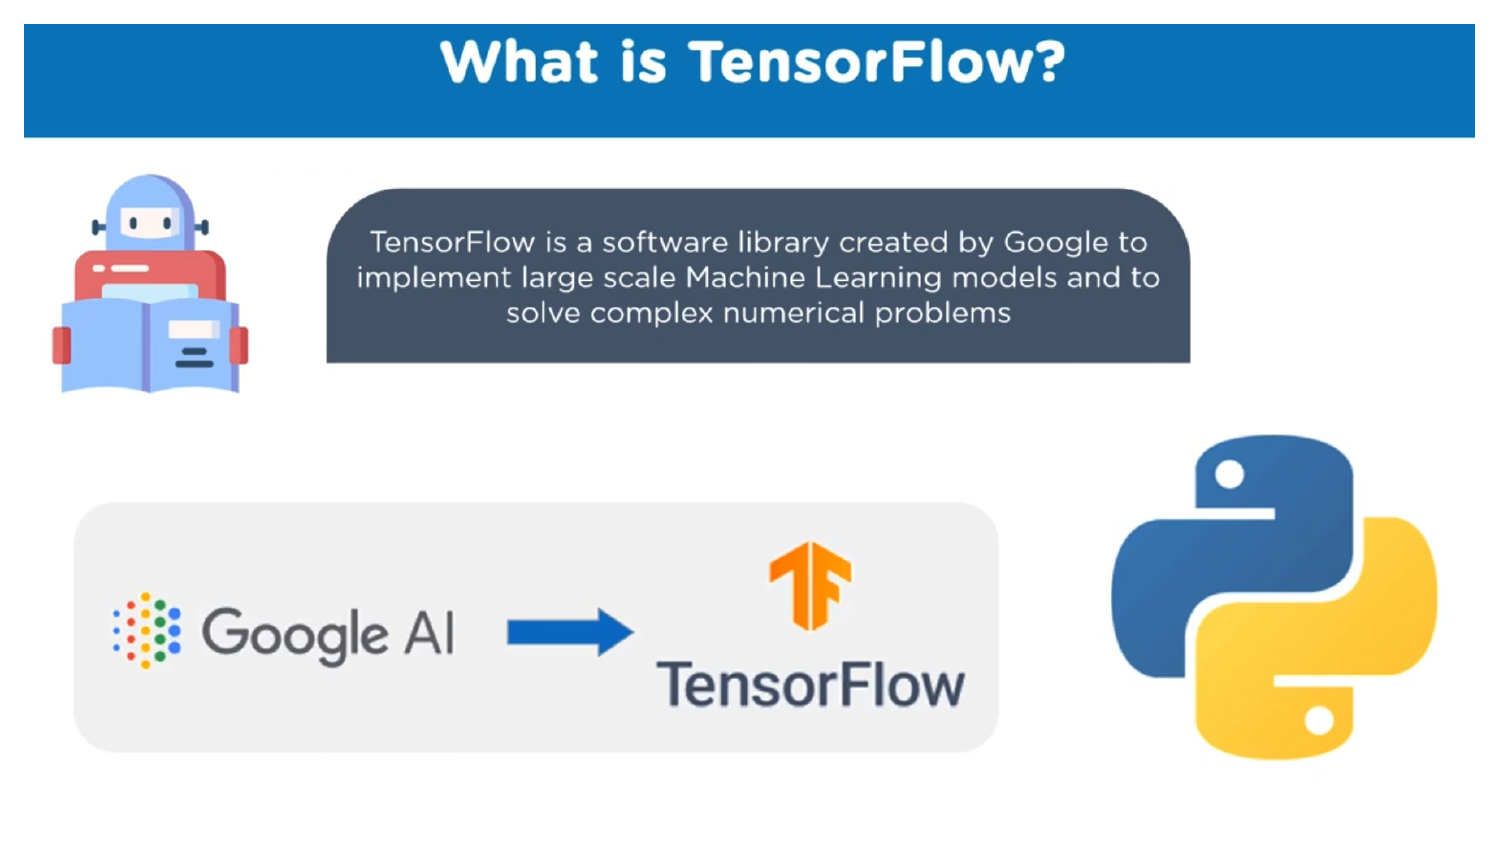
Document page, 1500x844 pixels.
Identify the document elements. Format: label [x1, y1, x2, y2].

picture [24, 24, 1476, 779]
